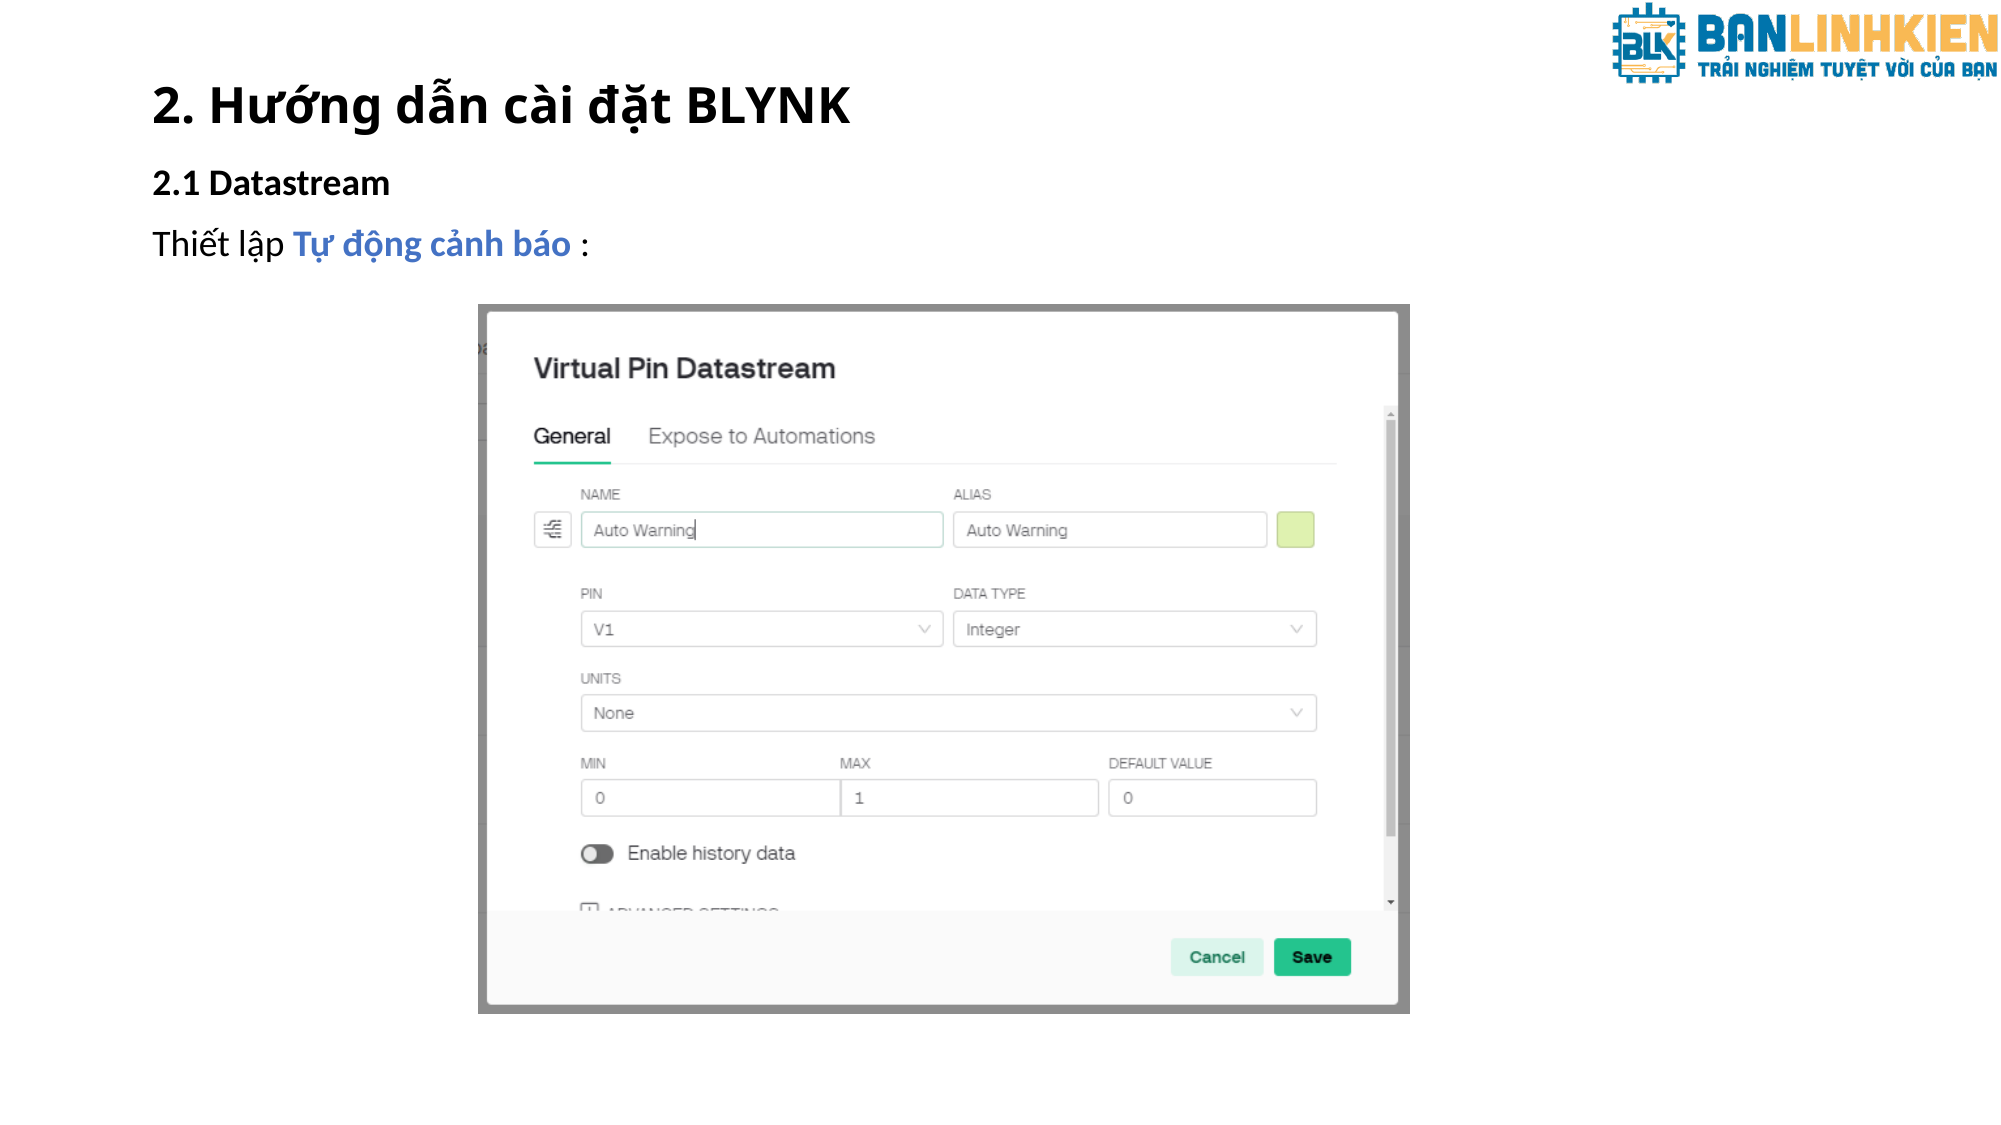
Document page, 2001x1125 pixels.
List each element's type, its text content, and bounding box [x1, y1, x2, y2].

picture [478, 304, 1410, 1014]
title 2. Hướng dẫn cài đặt BLYNK [137, 59, 1863, 155]
list 2.1 Datastream Thiết lập Tự động cảnh báo : [137, 155, 1863, 1014]
picture [1610, 0, 2000, 86]
